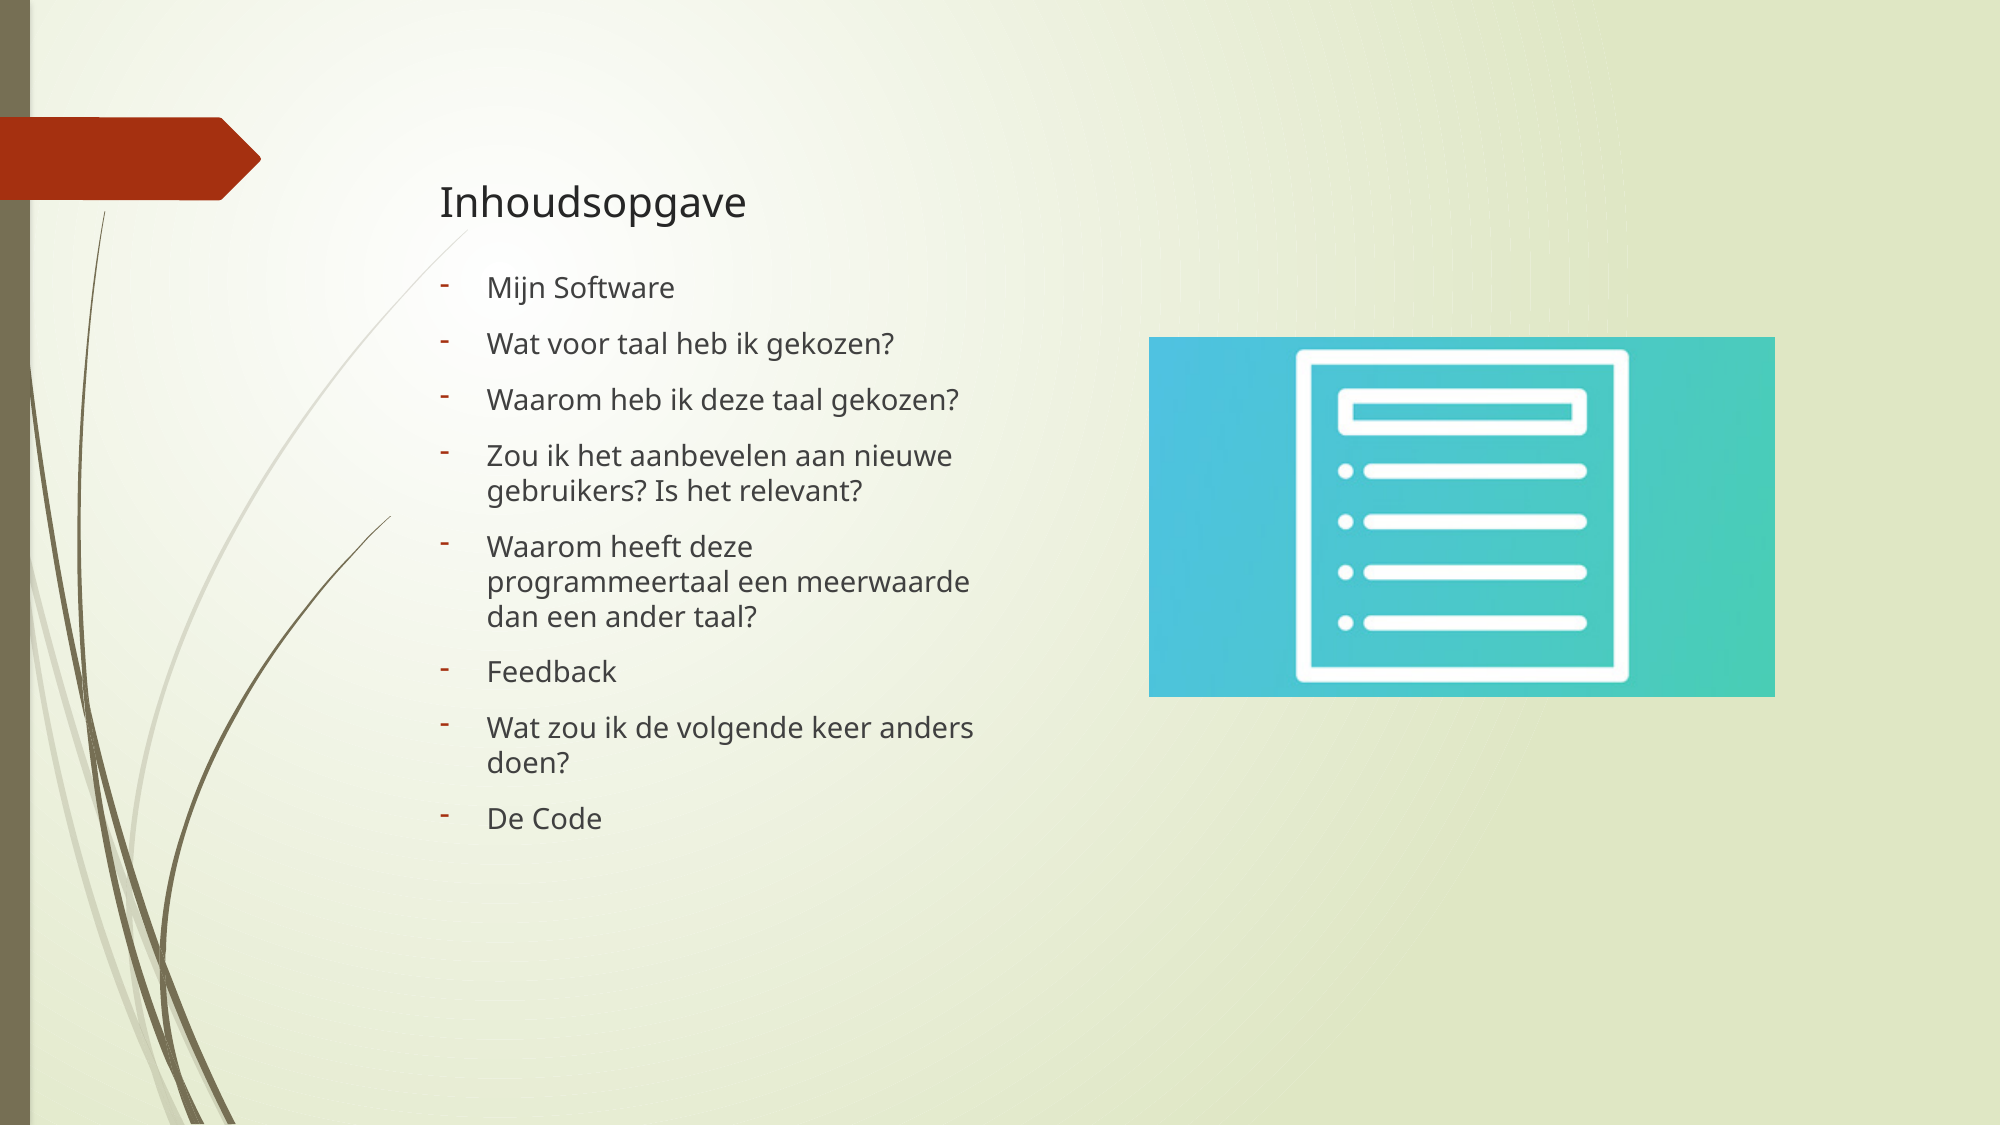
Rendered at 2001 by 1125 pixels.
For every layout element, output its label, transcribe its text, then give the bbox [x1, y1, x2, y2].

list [1149, 337, 1775, 698]
title Inhoudsopgave [424, 73, 1000, 234]
list Mijn Software Wat voor taal heb ik gekozen? Waarom heb ik deze taal gekozen? Zou ik het aanbevelen aan nieuwe gebruikers? Is het relevant? Waarom heeft deze programmeertaal een meerwaarde dan een ander taal? Feedback Wat zou ik de volgende keer anders doen? De Code [424, 262, 1000, 962]
